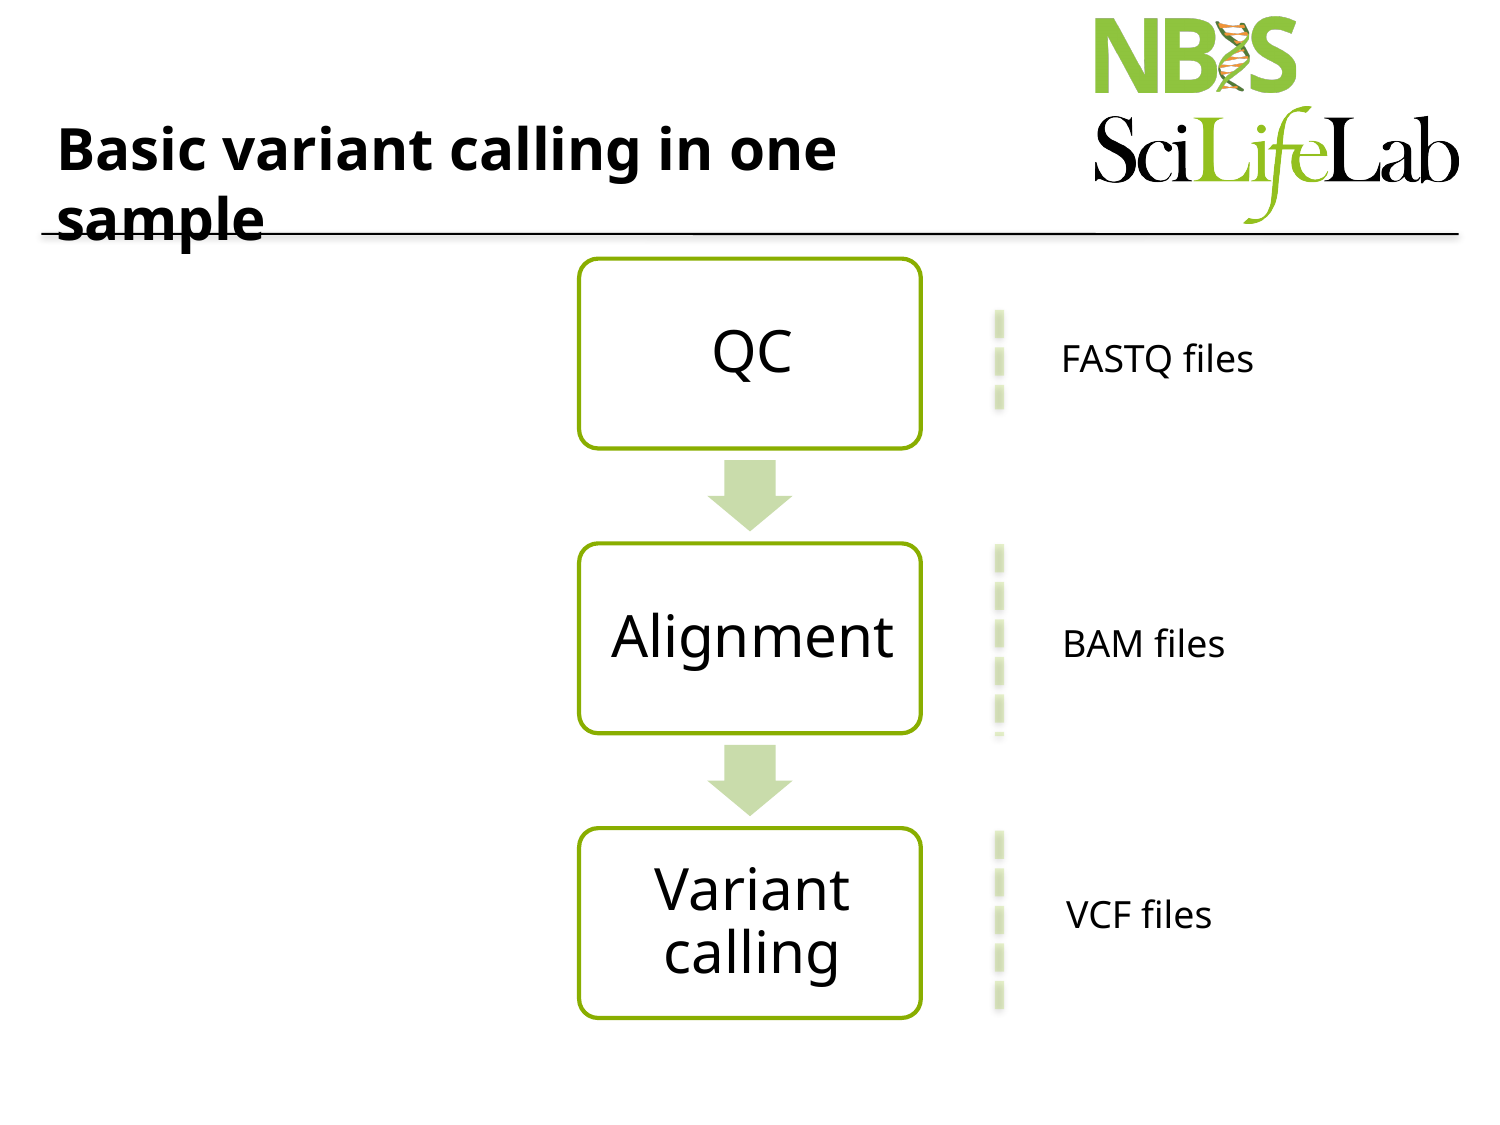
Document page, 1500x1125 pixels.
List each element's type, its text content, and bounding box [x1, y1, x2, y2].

picture [1095, 106, 1459, 224]
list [41, 258, 1459, 1019]
title Basic variant calling in one sample [41, 104, 1066, 227]
